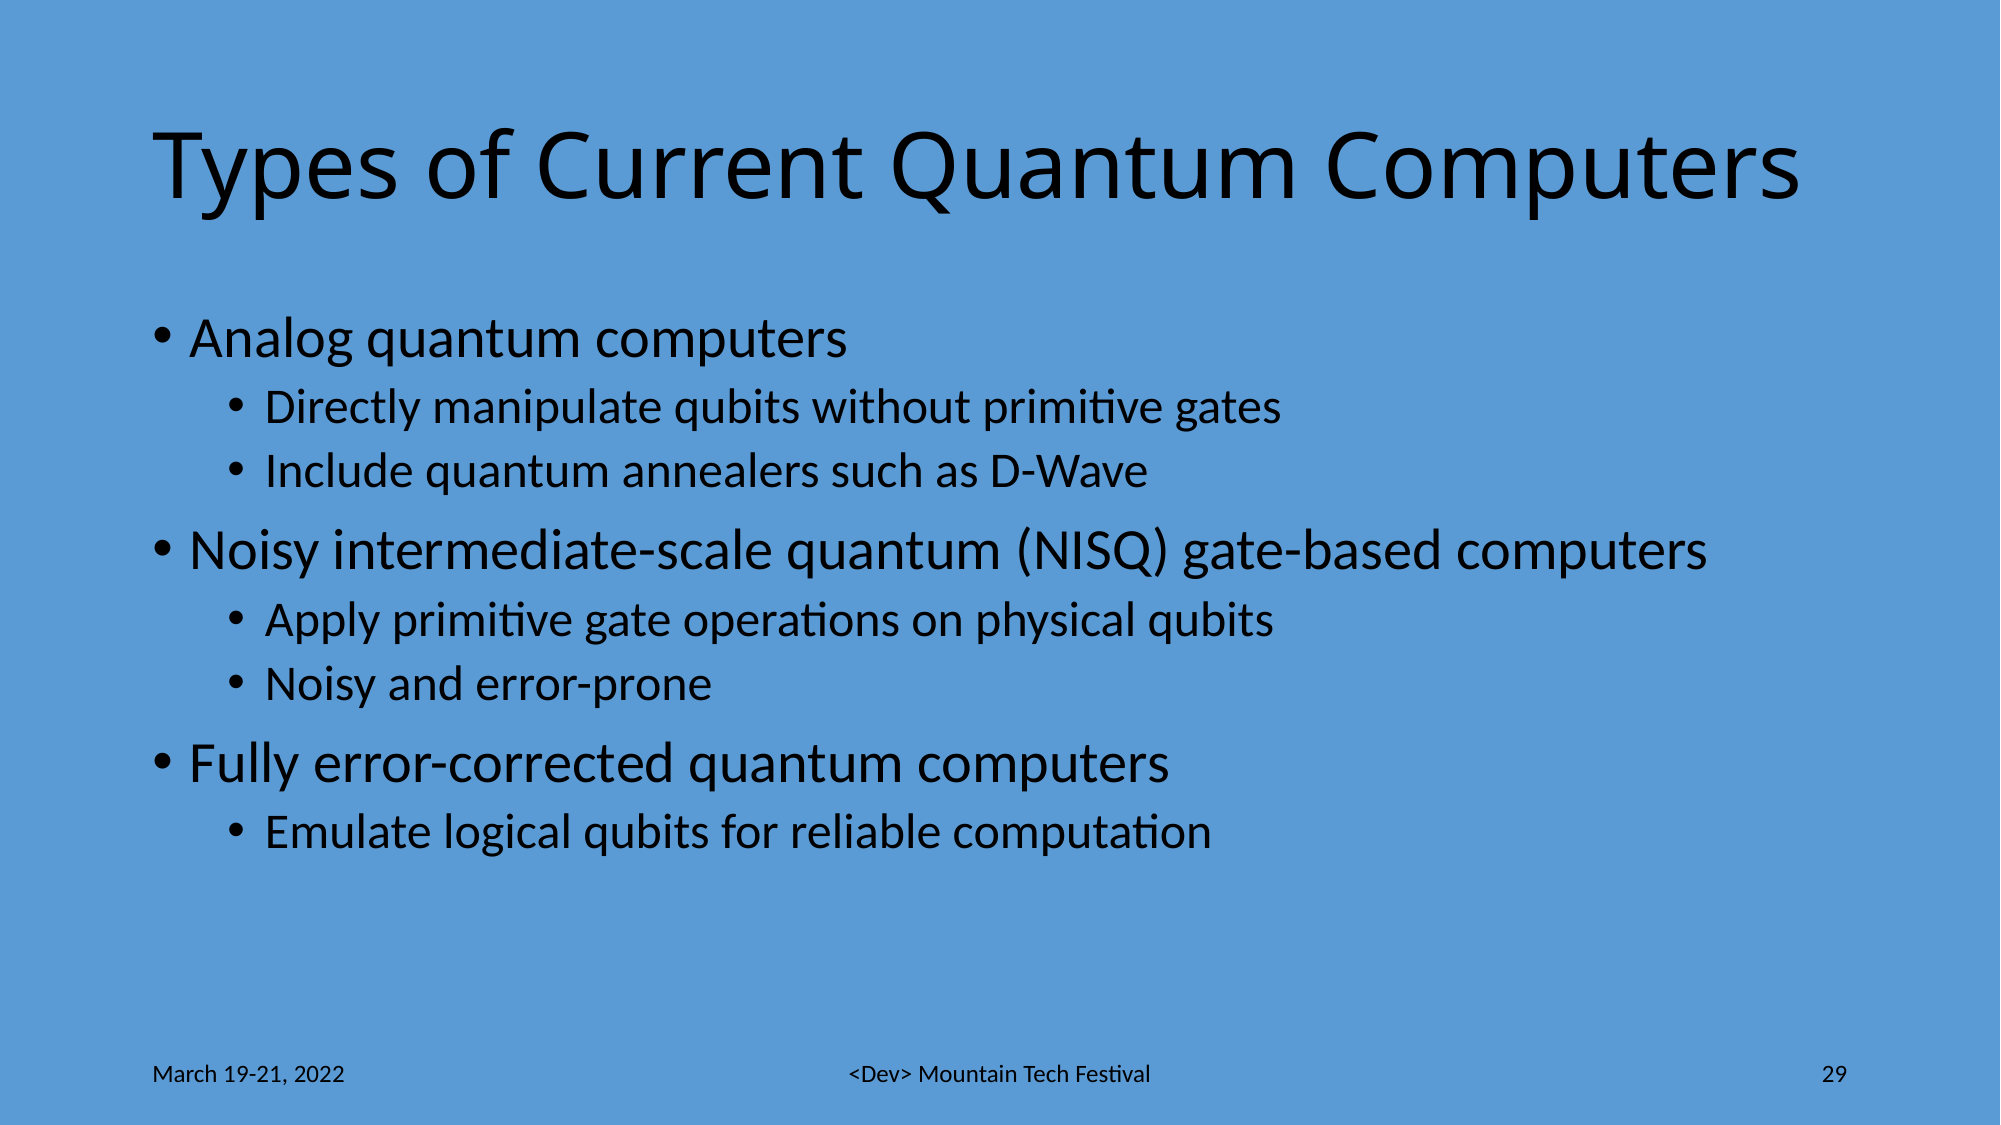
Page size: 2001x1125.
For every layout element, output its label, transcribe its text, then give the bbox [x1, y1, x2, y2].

slide_number 29 [1412, 1042, 1863, 1103]
list Analog quantum computers Directly manipulate qubits without primitive gates Include quantum annealers such as D-Wave Noisy intermediate-scale quantum (NISQ) gate-based computers Apply primitive gate operations on physical qubits Noisy and error-prone Fully error-corrected quantum computers Emulate logical qubits for reliable computation [137, 299, 1863, 1014]
footer <Dev> Mountain Tech Festival [662, 1042, 1338, 1103]
title Types of Current Quantum Computers [137, 59, 1863, 278]
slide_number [137, 1042, 588, 1103]
